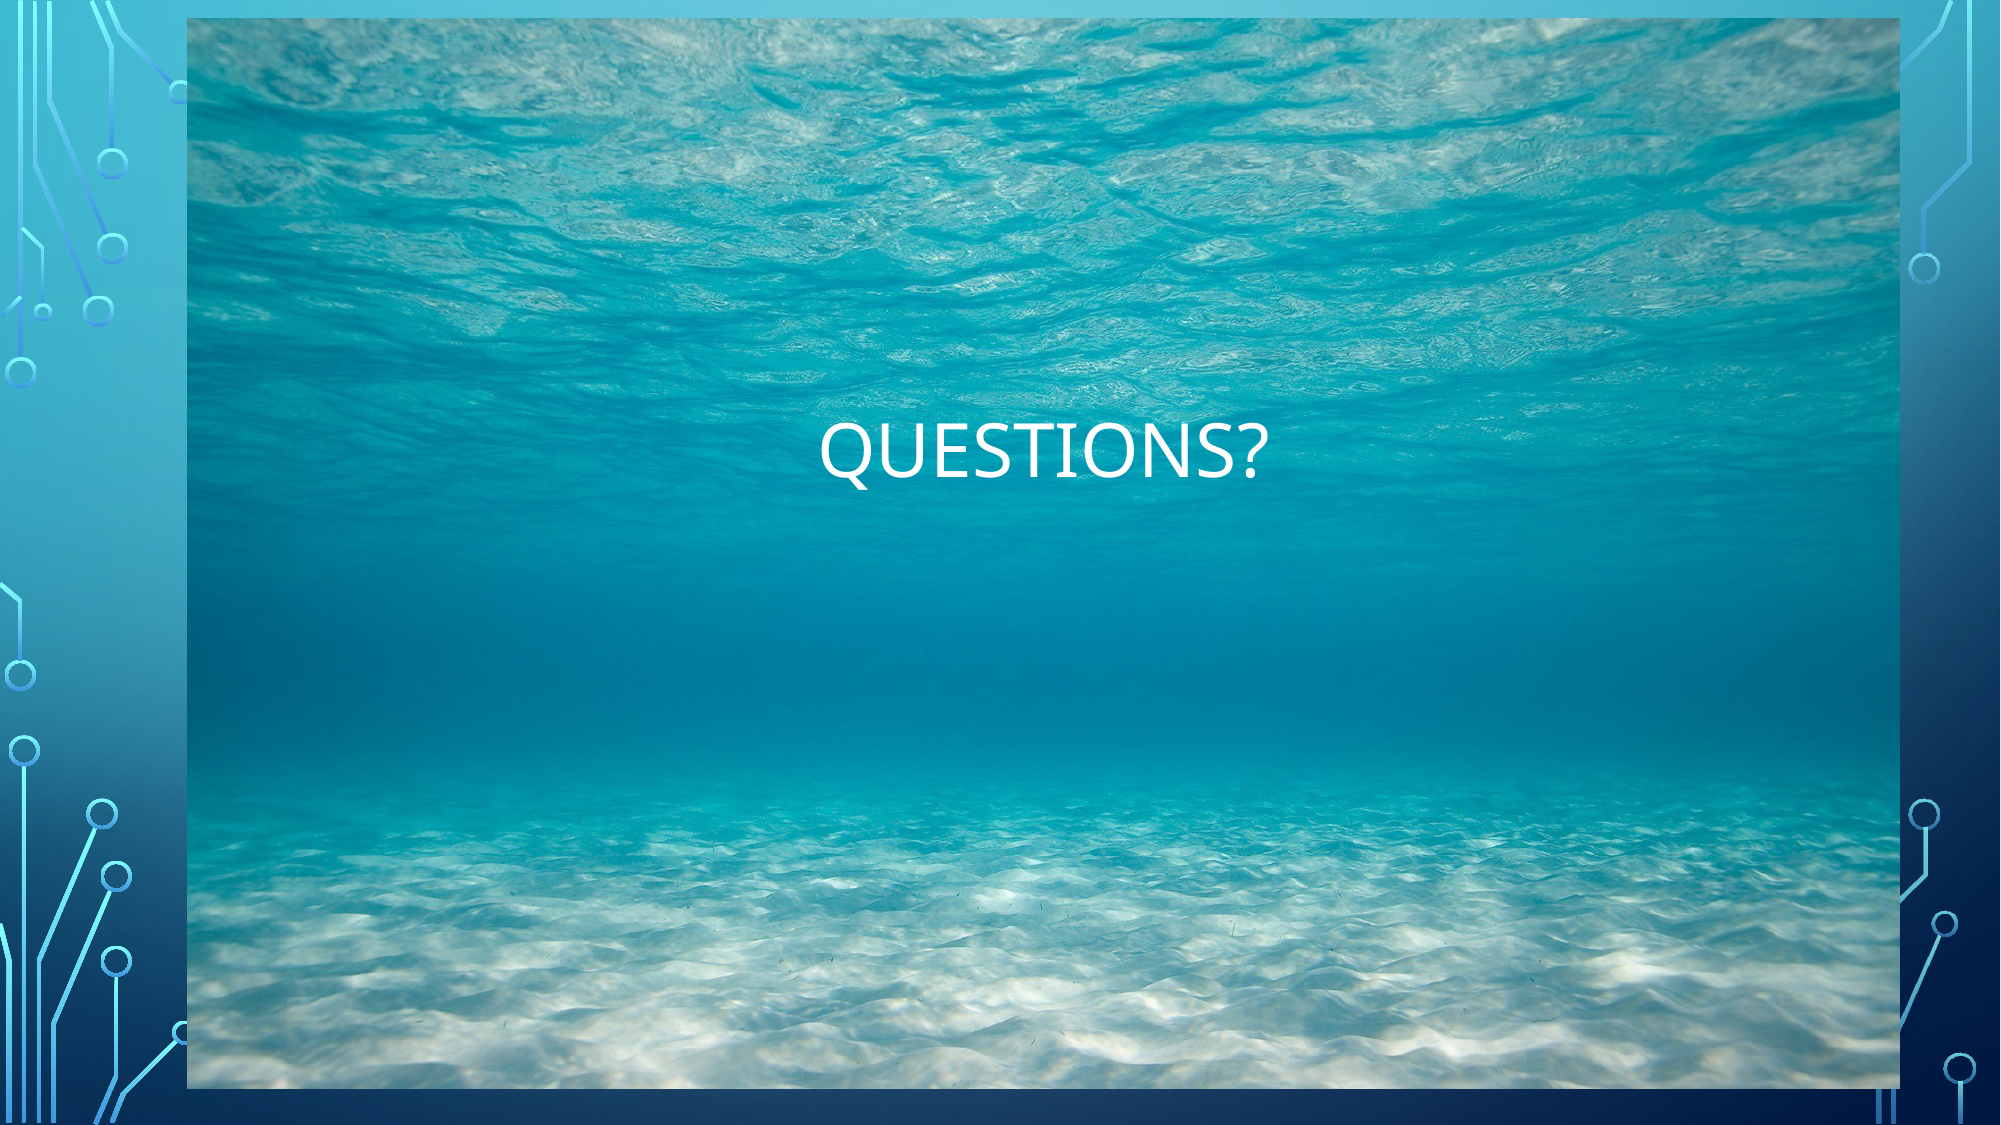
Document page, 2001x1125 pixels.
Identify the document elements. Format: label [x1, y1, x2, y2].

list [186, 18, 1901, 1090]
